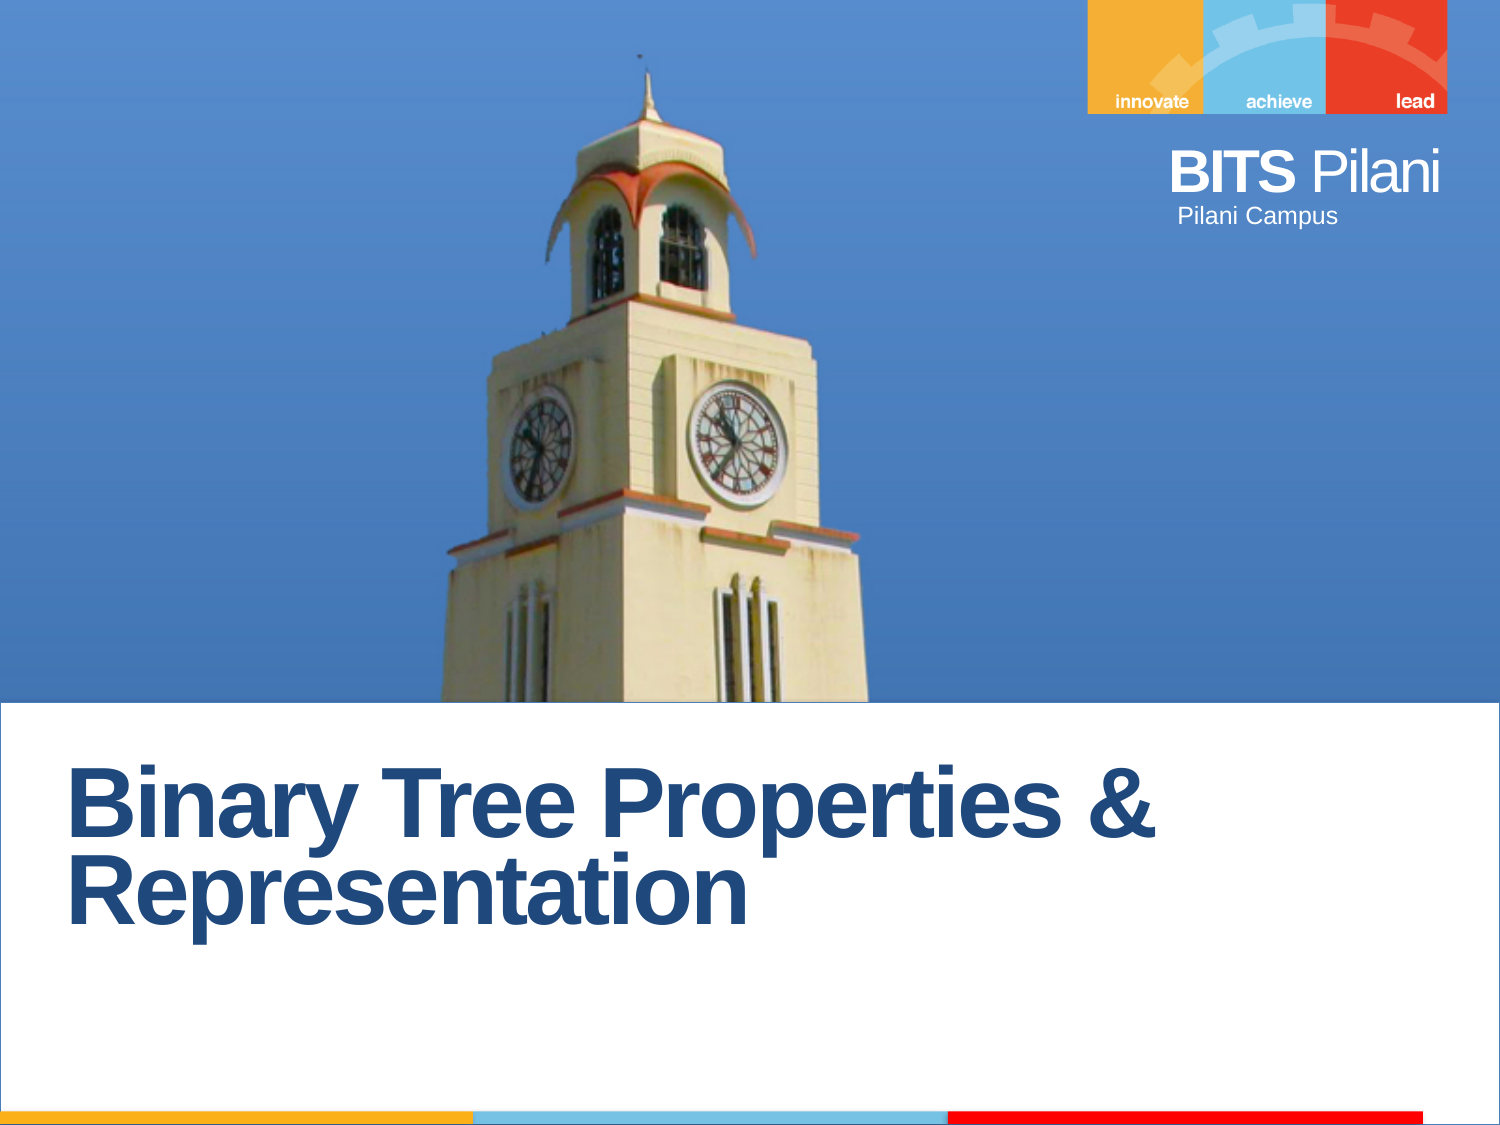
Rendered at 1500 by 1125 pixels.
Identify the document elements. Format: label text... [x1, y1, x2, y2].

list Binary Tree Properties & Representation [50, 762, 1438, 1025]
picture [0, 0, 1500, 702]
